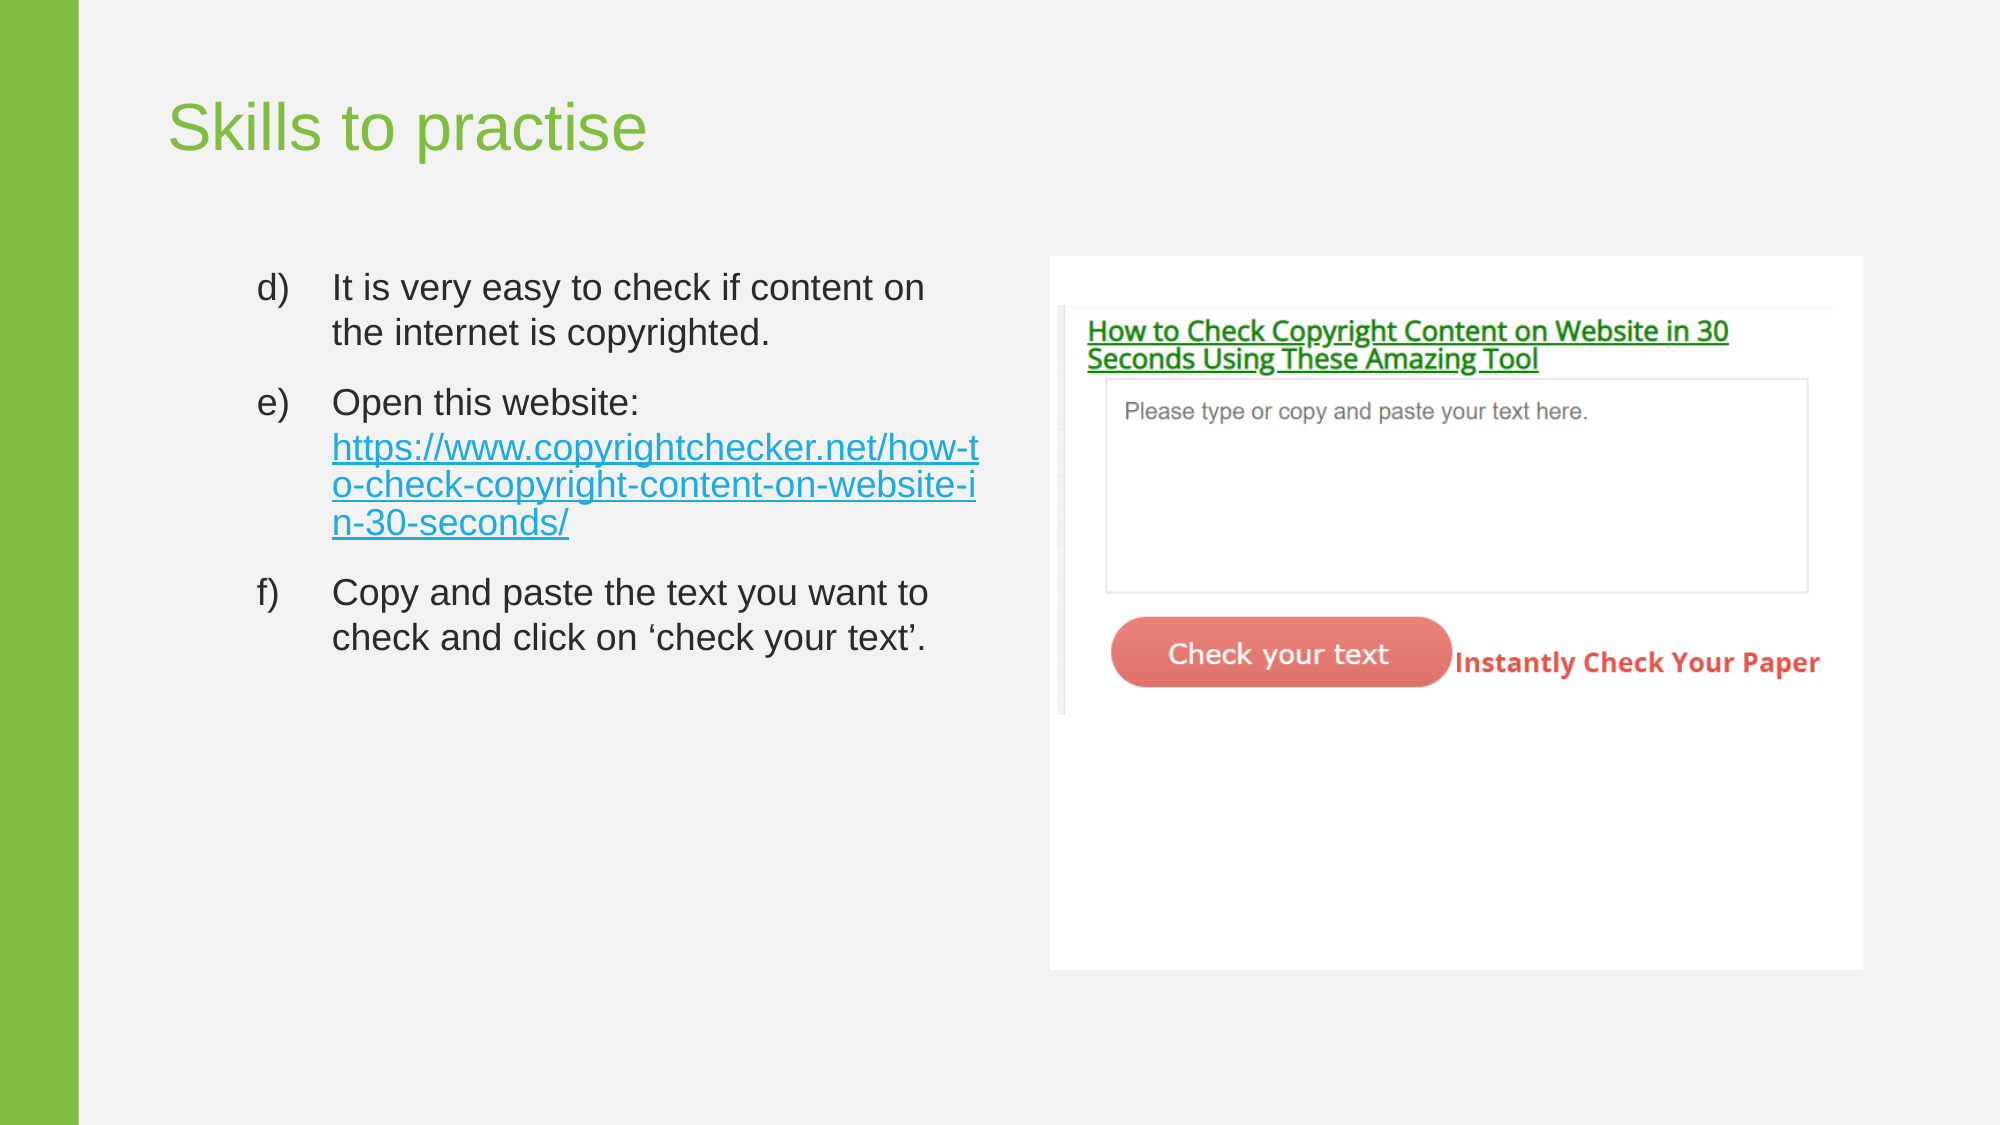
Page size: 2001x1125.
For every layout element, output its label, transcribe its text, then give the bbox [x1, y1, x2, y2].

text_box It is very easy to check if content on the internet is copyrighted. Open this website: https://www.copyrightchecker.net/how-to-check-copyright-content-on-website-in-30-seconds/ Copy and paste the text you want to check and click on ‘check your text’. [167, 255, 1000, 591]
text_box [0, 0, 80, 1125]
text_box Skills to practise [167, 32, 1590, 226]
text_box [80, 0, 2000, 1125]
picture [1057, 305, 1833, 715]
text_box [1049, 254, 1865, 971]
